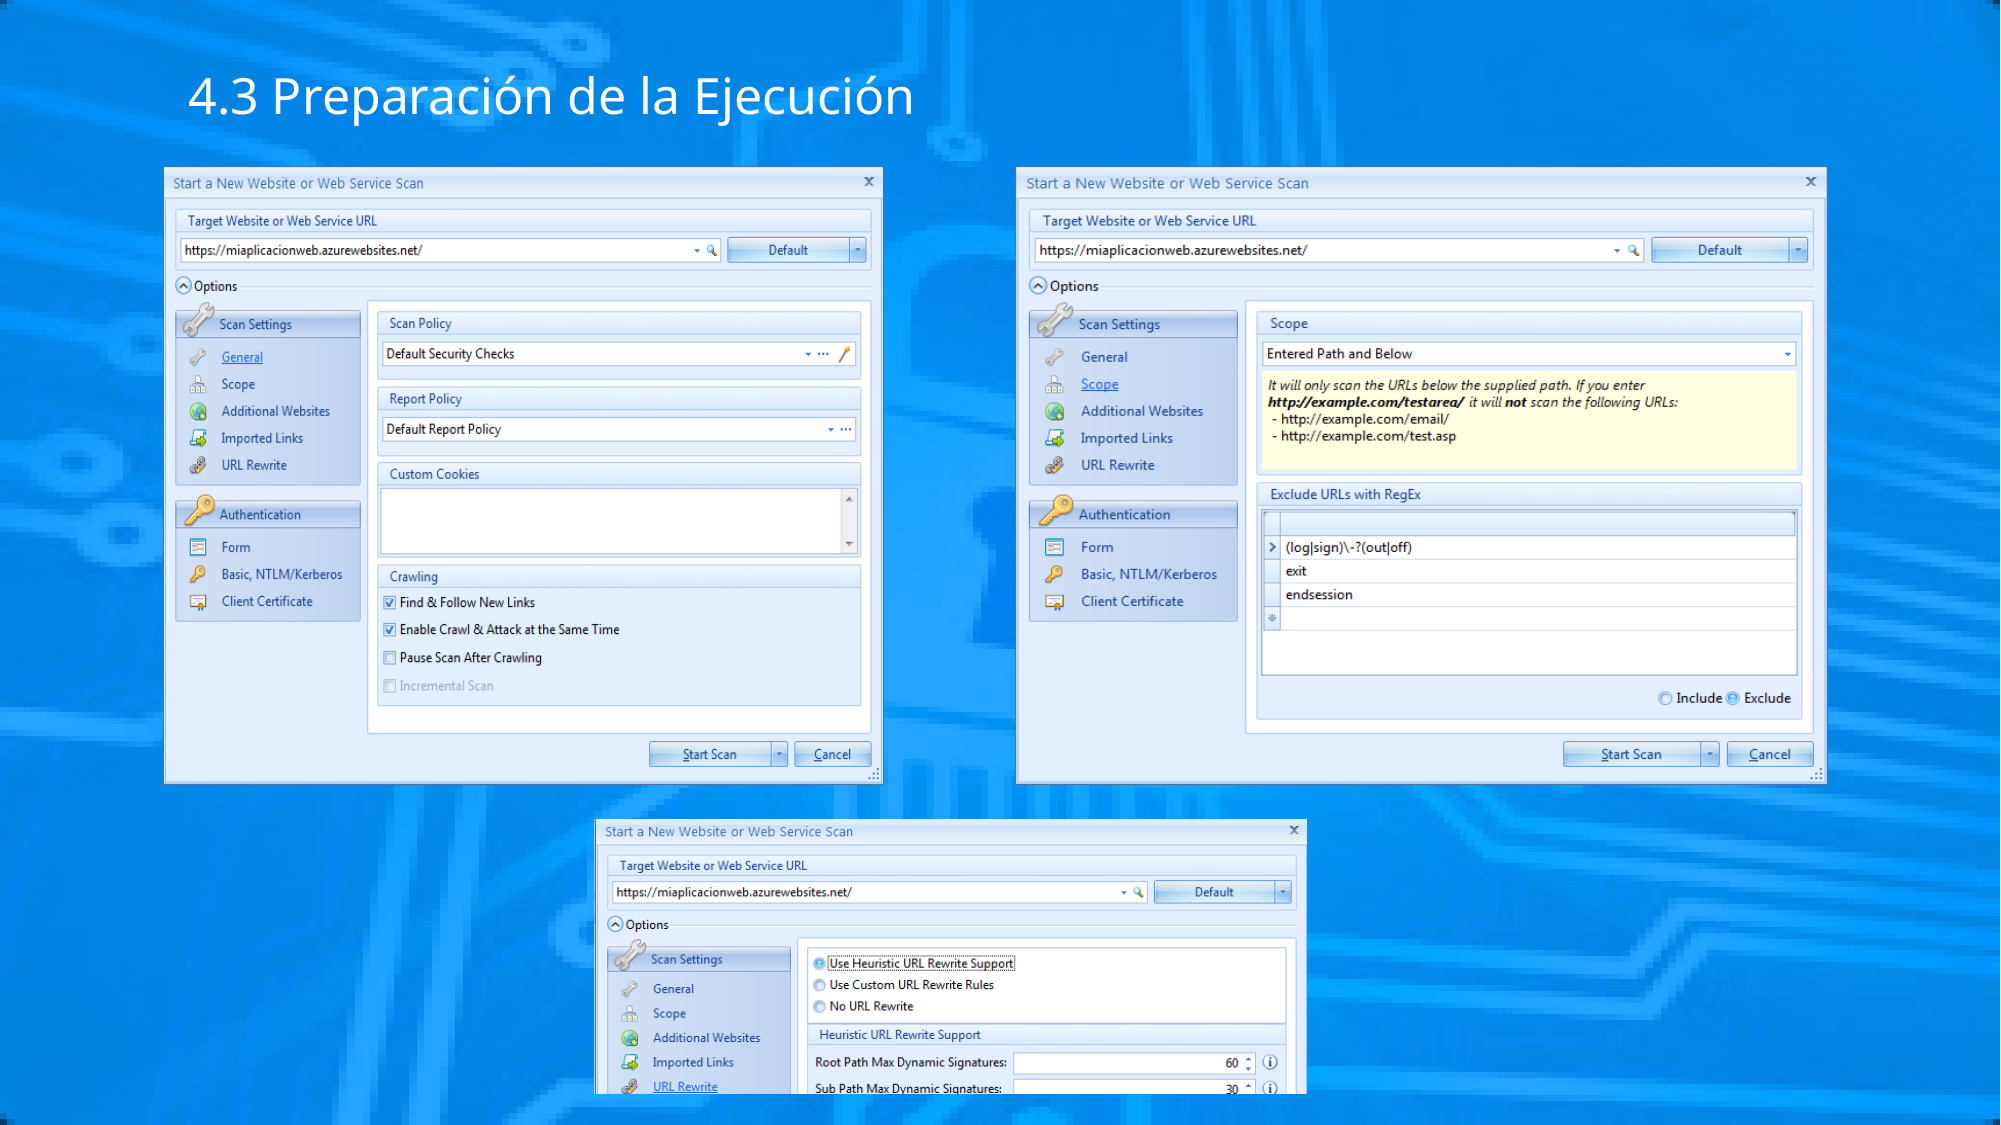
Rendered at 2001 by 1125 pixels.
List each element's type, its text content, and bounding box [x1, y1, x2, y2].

text_box 4.3 Preparación de la Ejecución [173, 57, 932, 132]
picture [0, 0, 2001, 1125]
